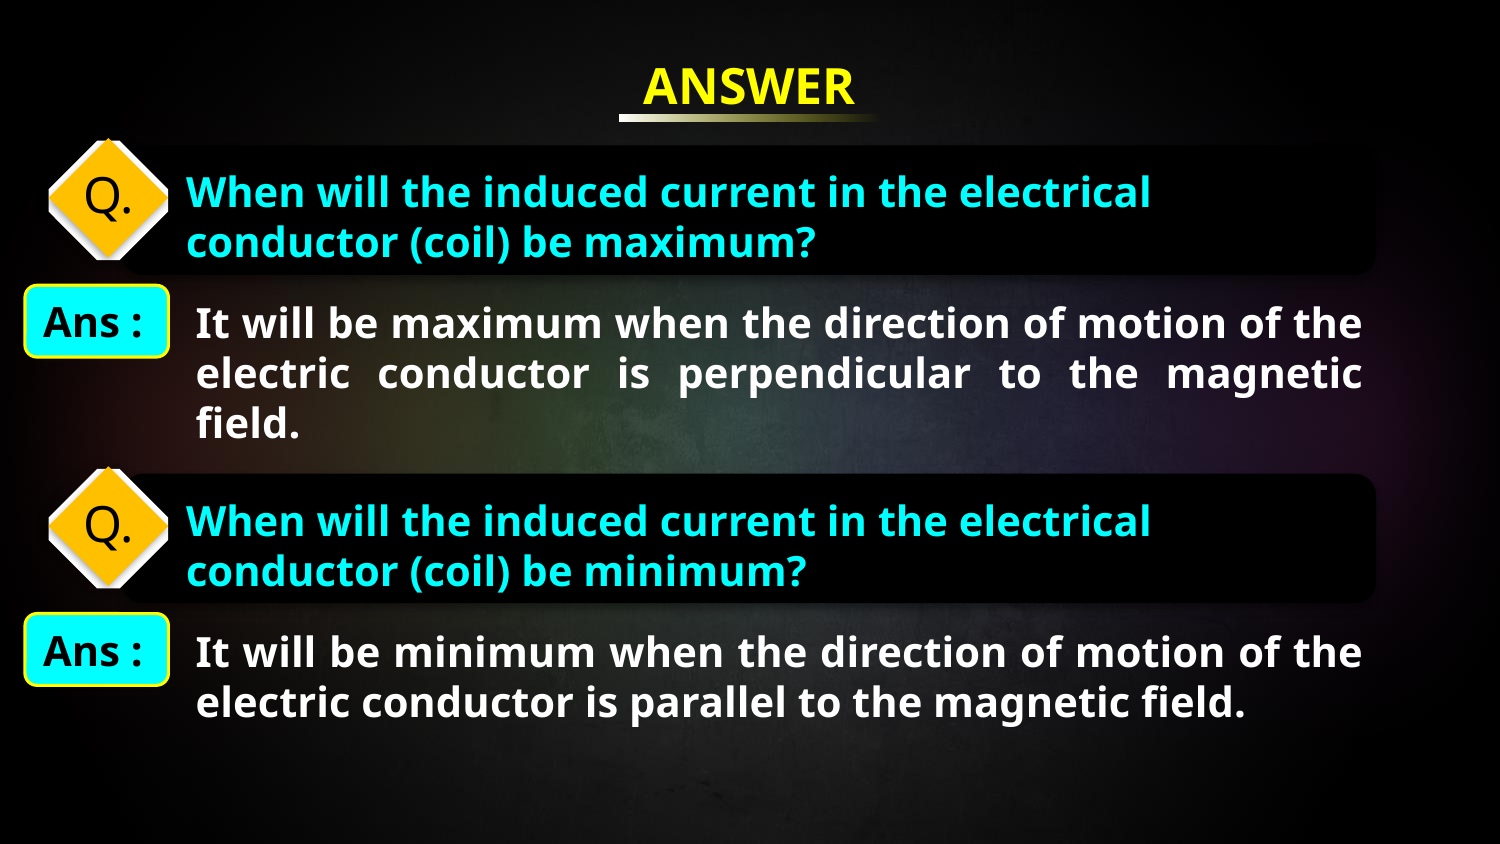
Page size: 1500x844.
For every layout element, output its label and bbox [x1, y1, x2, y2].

text_box [48, 466, 1377, 604]
picture [0, 0, 1500, 844]
text_box [48, 137, 1377, 276]
